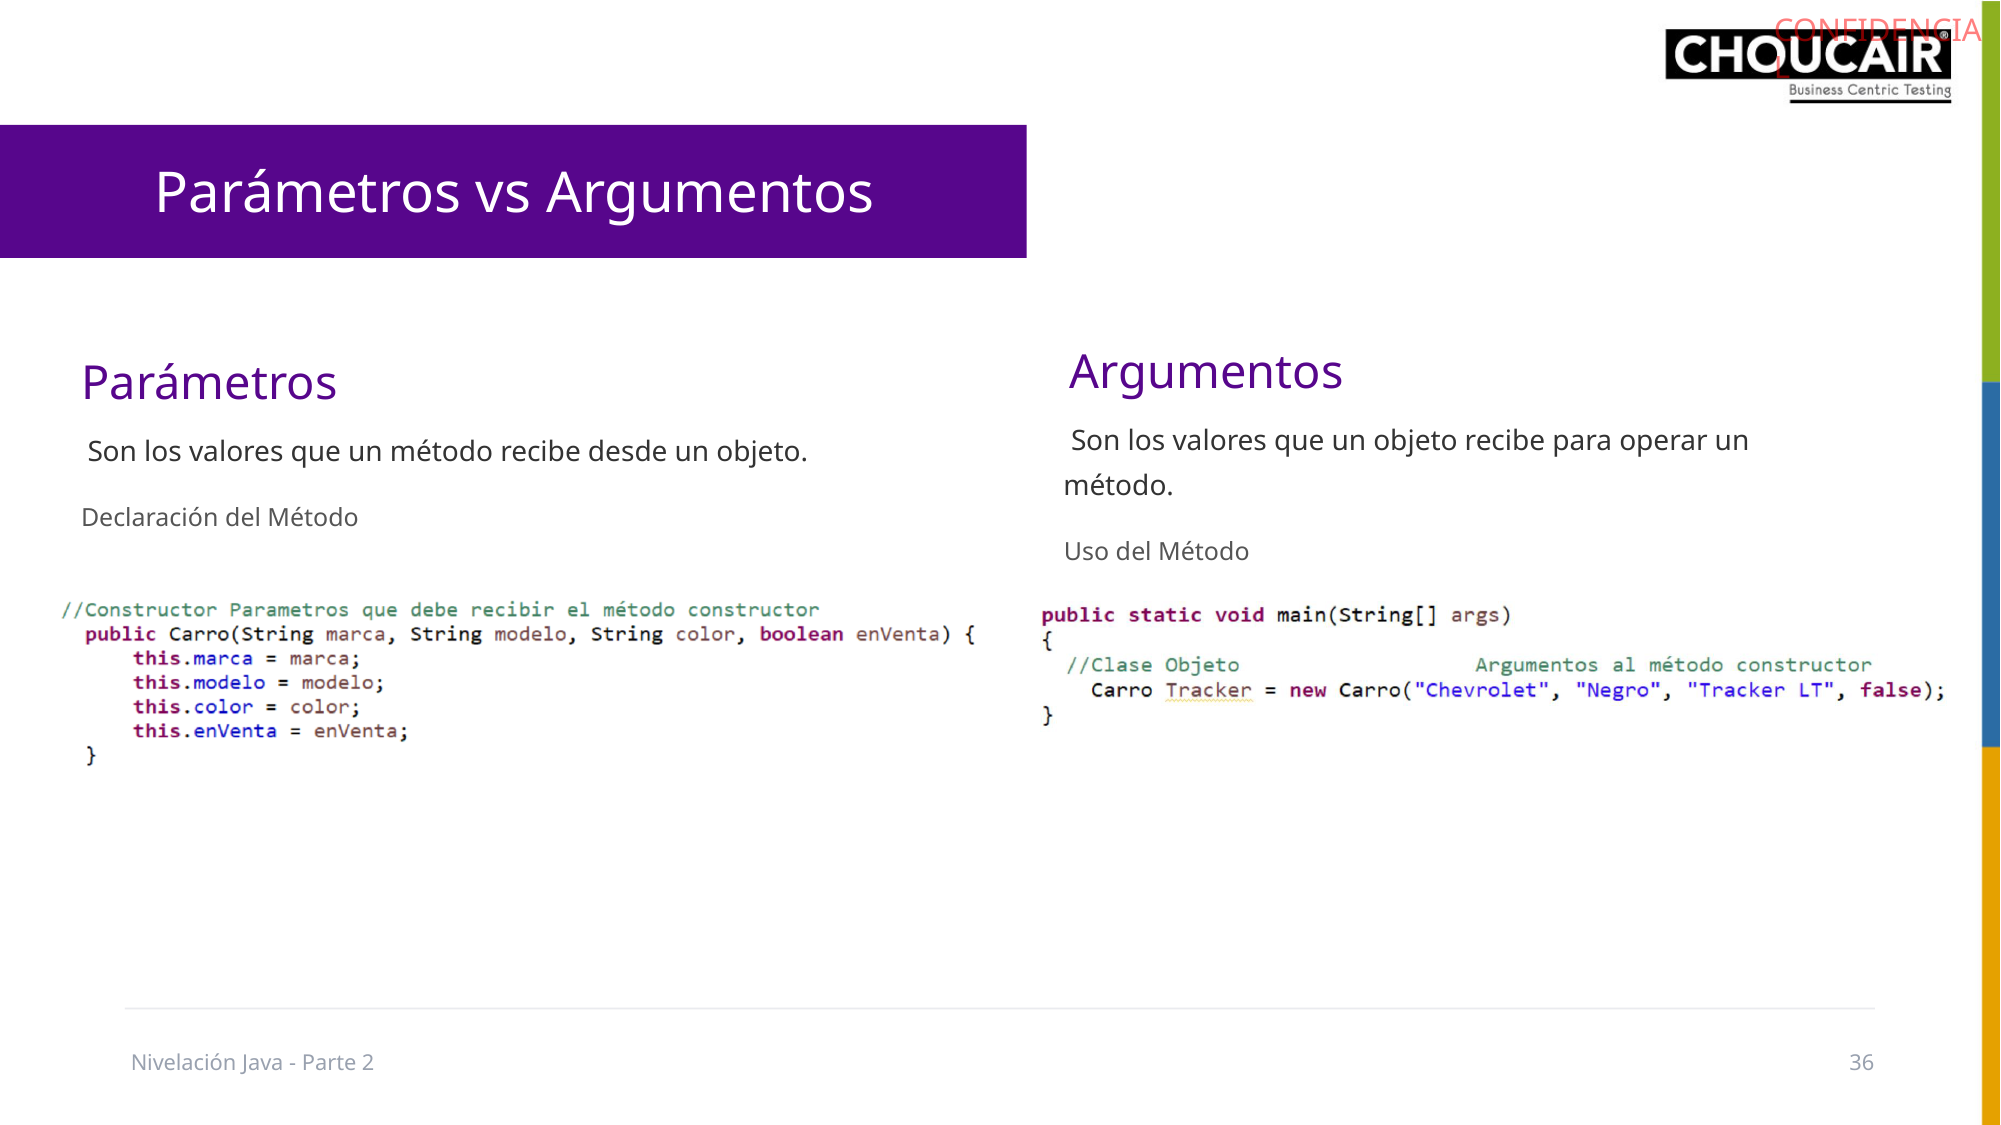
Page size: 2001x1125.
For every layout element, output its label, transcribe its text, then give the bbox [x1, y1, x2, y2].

text_box Nivelación Java - Parte 2 [130, 1049, 376, 1076]
text_box Parámetros vs Argumentos [154, 156, 875, 225]
text_box [0, 124, 1027, 258]
text_box Argumentos [1069, 341, 1344, 398]
text_box Declaración del Método [81, 501, 360, 532]
text_box Son los valores que un método recibe desde un objeto. [87, 433, 809, 467]
text_box 36 [1849, 1049, 1875, 1076]
text_box Uso del Método [1064, 535, 1251, 566]
text_box Son los valores que un objeto recibe para operar un [1071, 421, 1751, 456]
text_box Parámetros [81, 352, 339, 409]
picture [0, 0, 2000, 1125]
text_box método. [1063, 467, 1175, 501]
